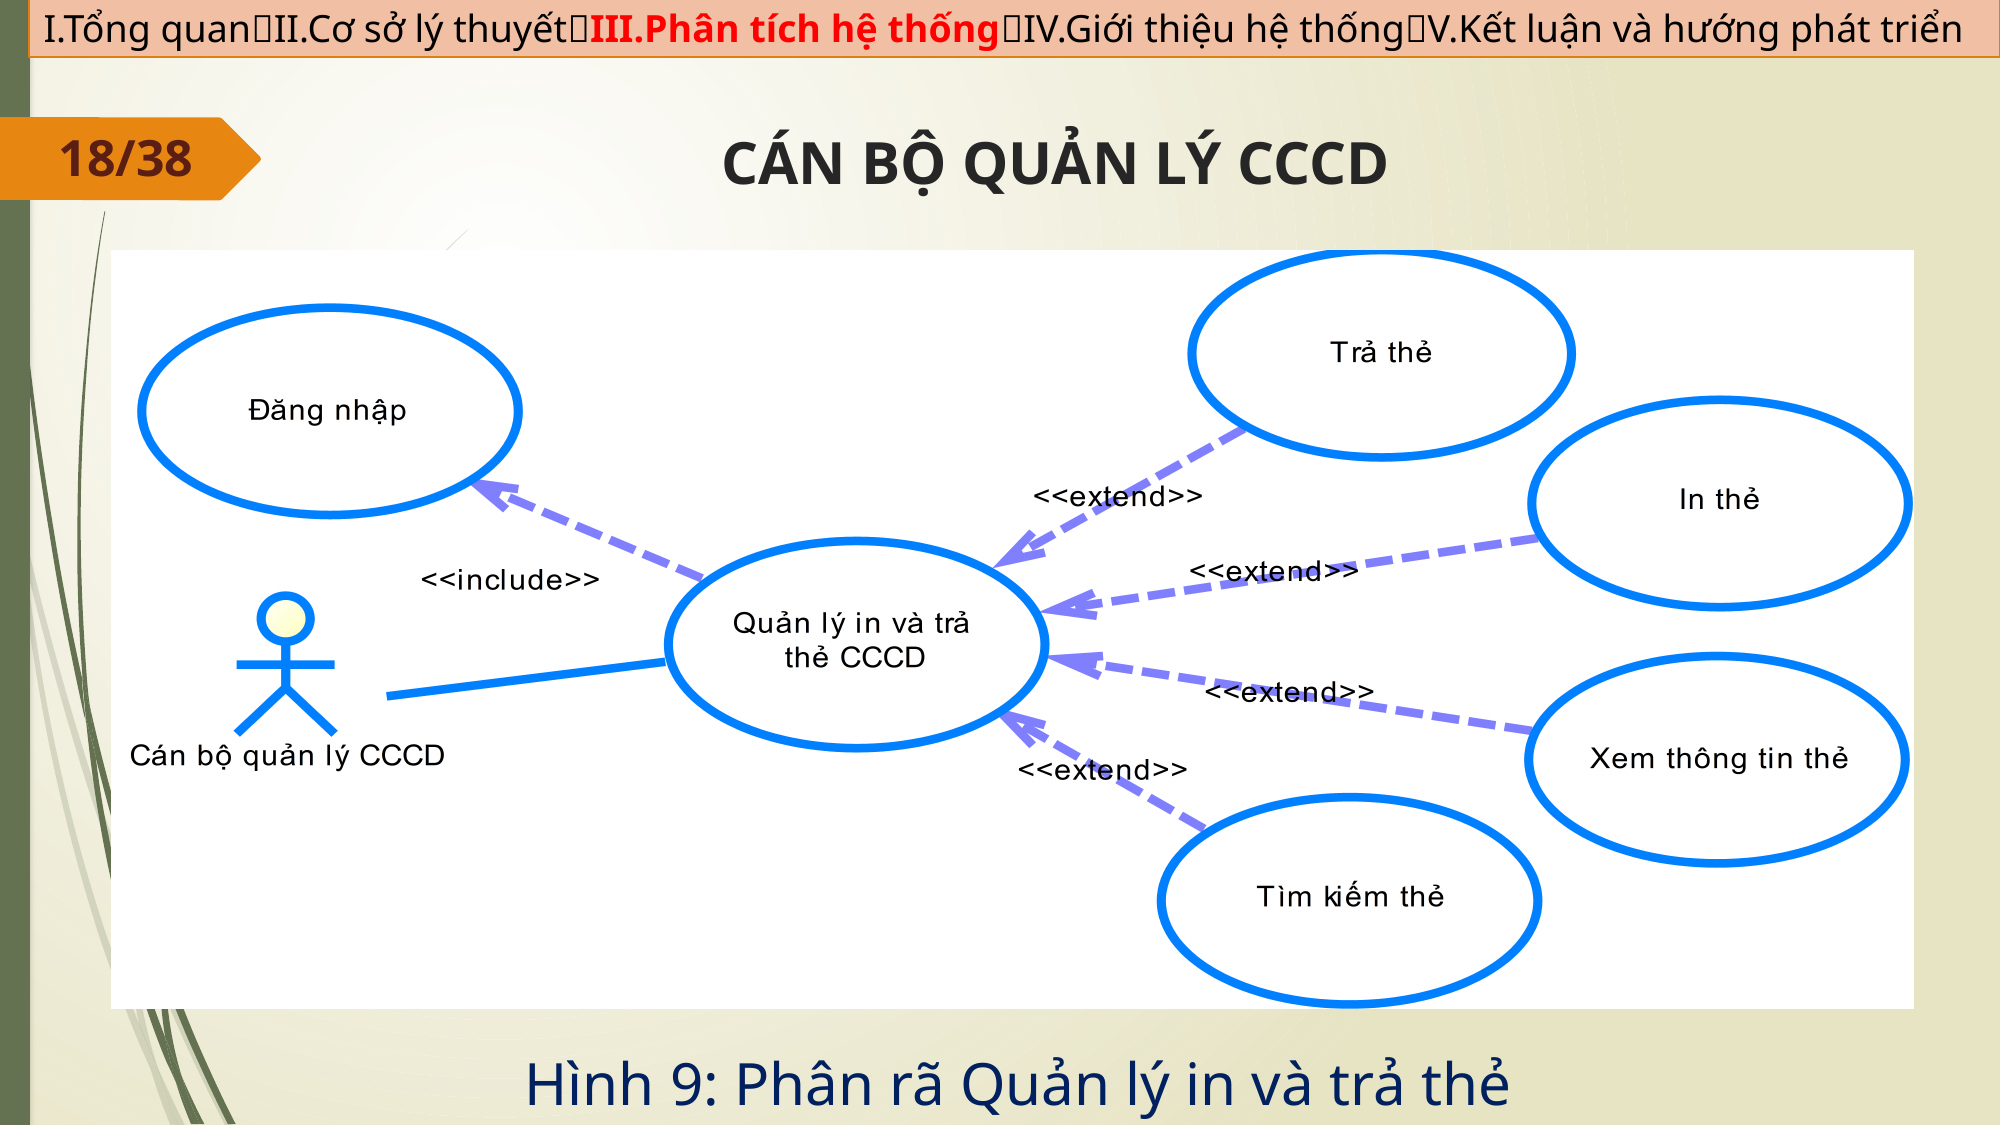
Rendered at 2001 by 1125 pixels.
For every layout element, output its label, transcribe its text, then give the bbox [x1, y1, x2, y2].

text_box Hình 9: Phân rã Quản lý in và trả thẻ [253, 1039, 1783, 1125]
picture [111, 250, 1914, 1009]
text_box I.Tổng quanII.Cơ sở lý thuyếtIII.Phân tích hệ thốngIV.Giới thiệu hệ thốngV.Kết luận và hướng phát triển [28, 0, 2000, 58]
text_box 18/38 [43, 118, 224, 194]
text_box CÁN BỘ QUẢN LÝ CCCD [324, 118, 1787, 247]
